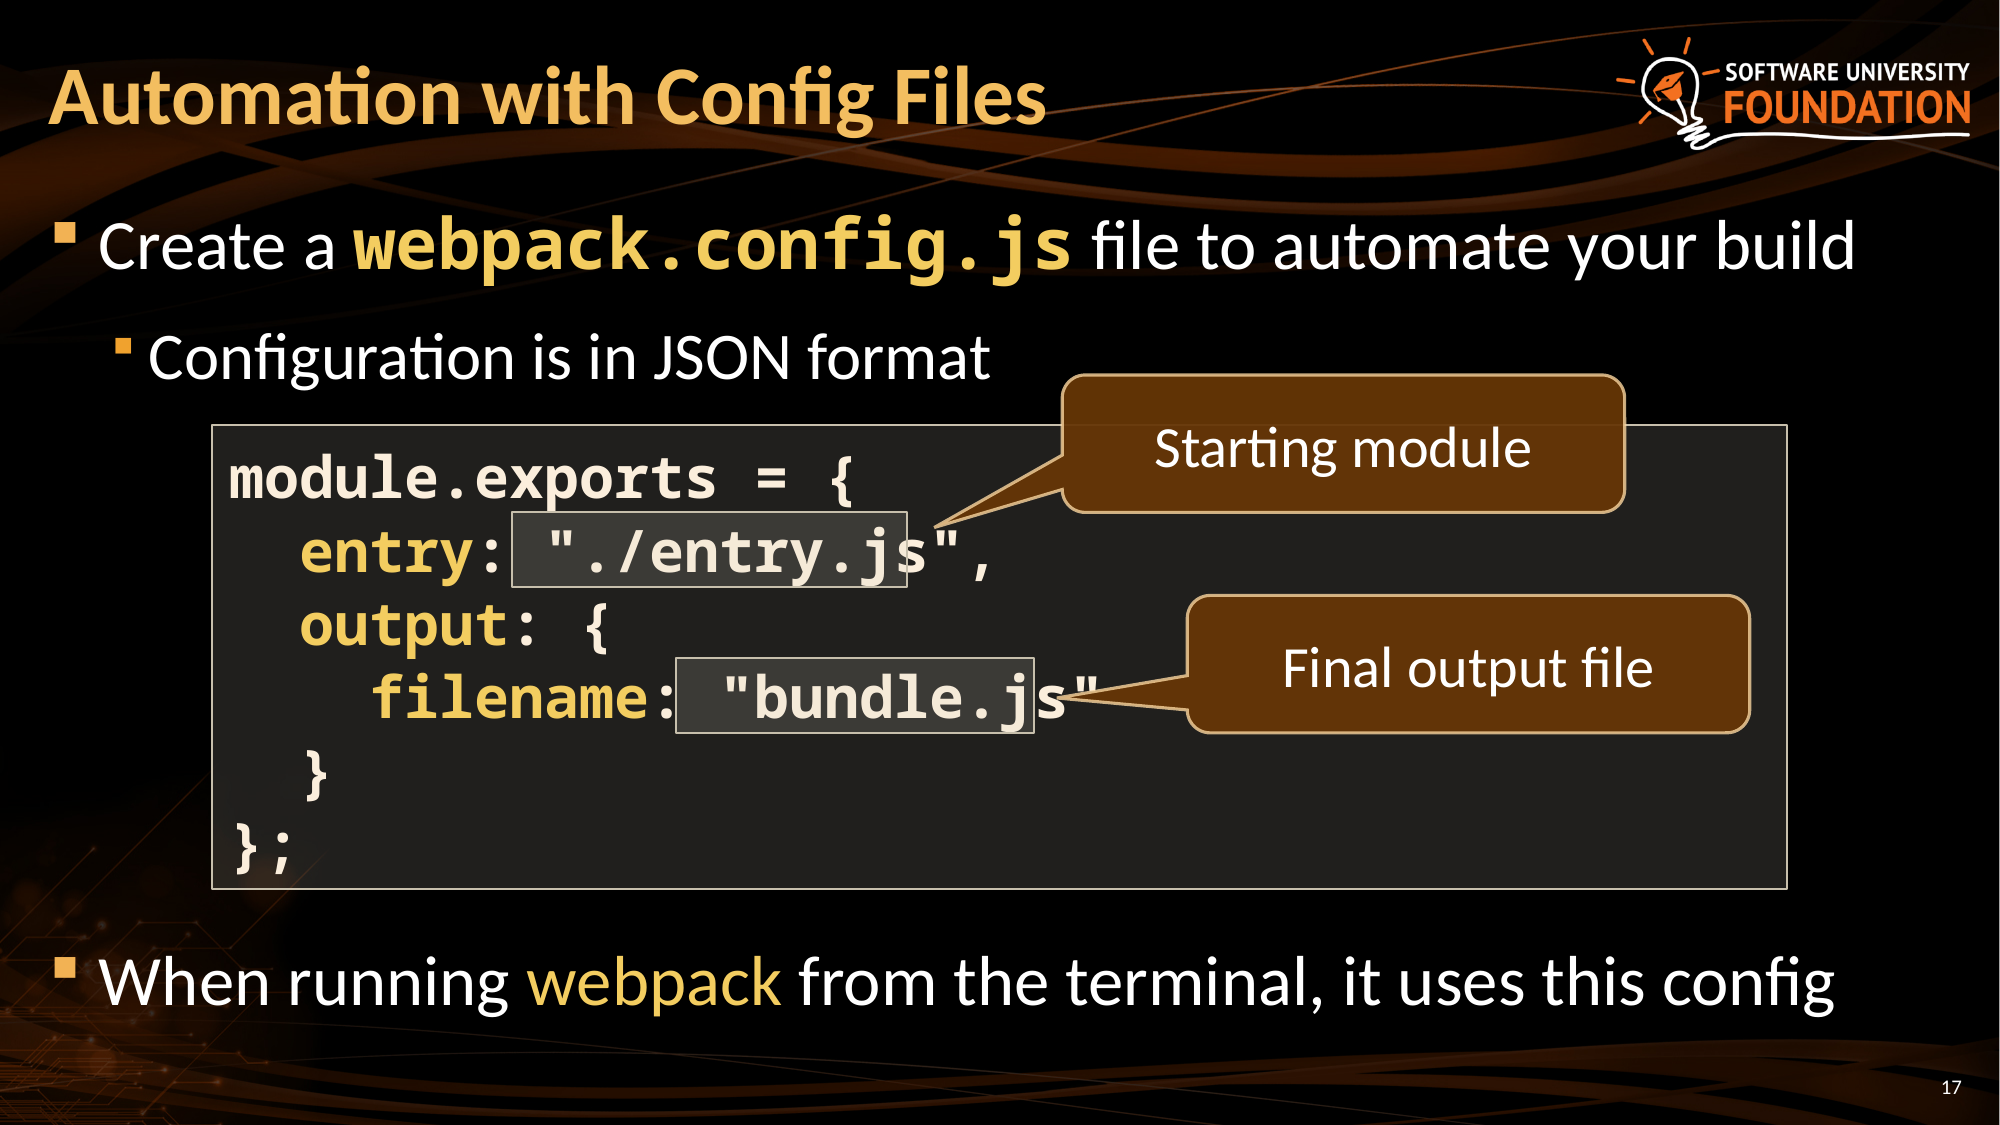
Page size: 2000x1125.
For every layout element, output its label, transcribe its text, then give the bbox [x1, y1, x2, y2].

text_box Starting module [933, 373, 1626, 529]
text_box [512, 512, 907, 588]
list Create a webpack.config.js file to automate your build Configuration is in JSON format When running webpack from the terminal, it uses this config [31, 188, 1968, 1103]
picture [0, 0, 2000, 1125]
title Automation with Config Files [30, 6, 1602, 189]
text_box Final output file [1056, 594, 1751, 734]
text_box [675, 657, 1034, 733]
text_box module.exports = { entry: "./entry.js", output: { filename: "bundle.js" } }; [211, 424, 1788, 890]
